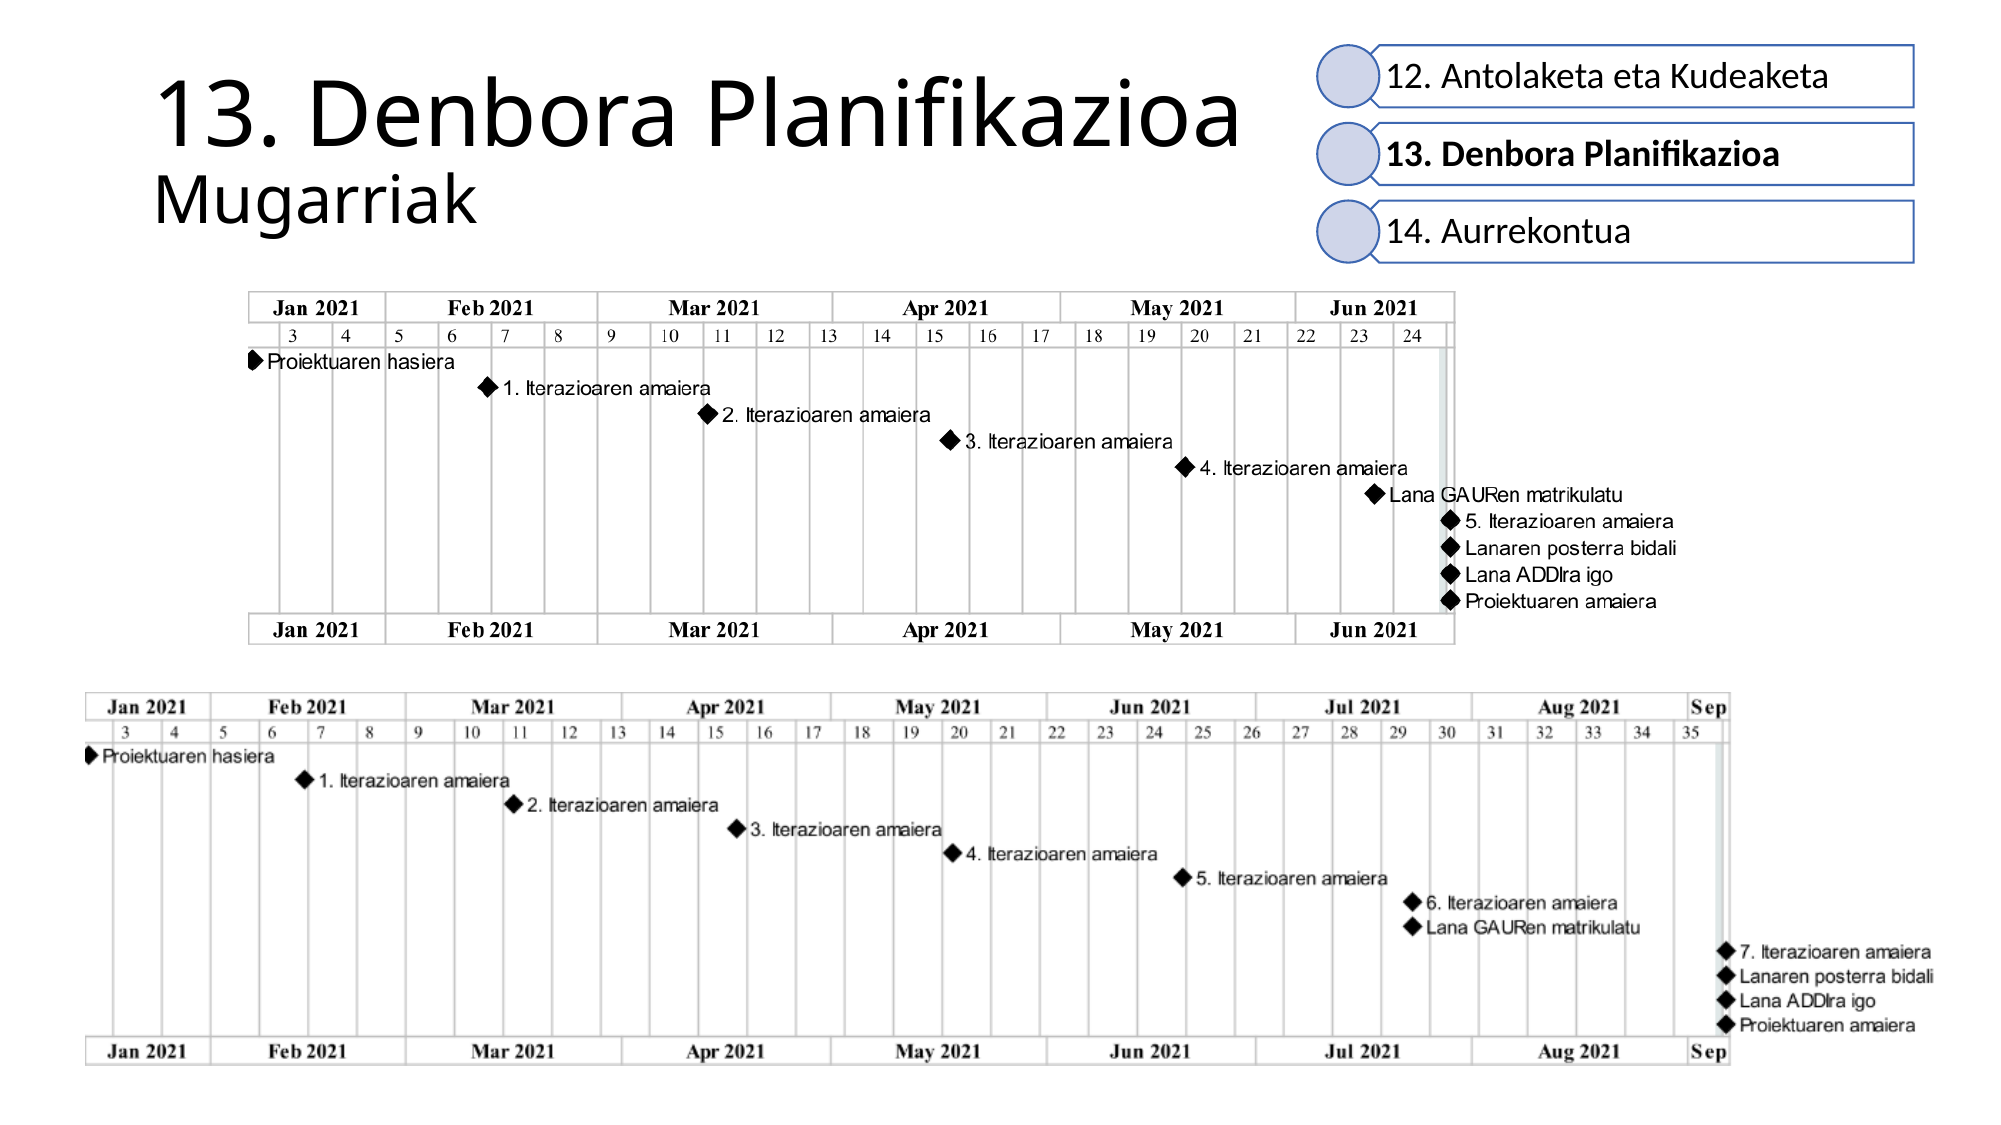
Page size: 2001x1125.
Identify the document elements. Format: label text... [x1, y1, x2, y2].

title 13. Denbora Planifikazioa Mugarriak [137, 59, 1863, 278]
picture [248, 291, 1677, 645]
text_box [1190, 45, 2000, 263]
picture [85, 692, 1935, 1066]
